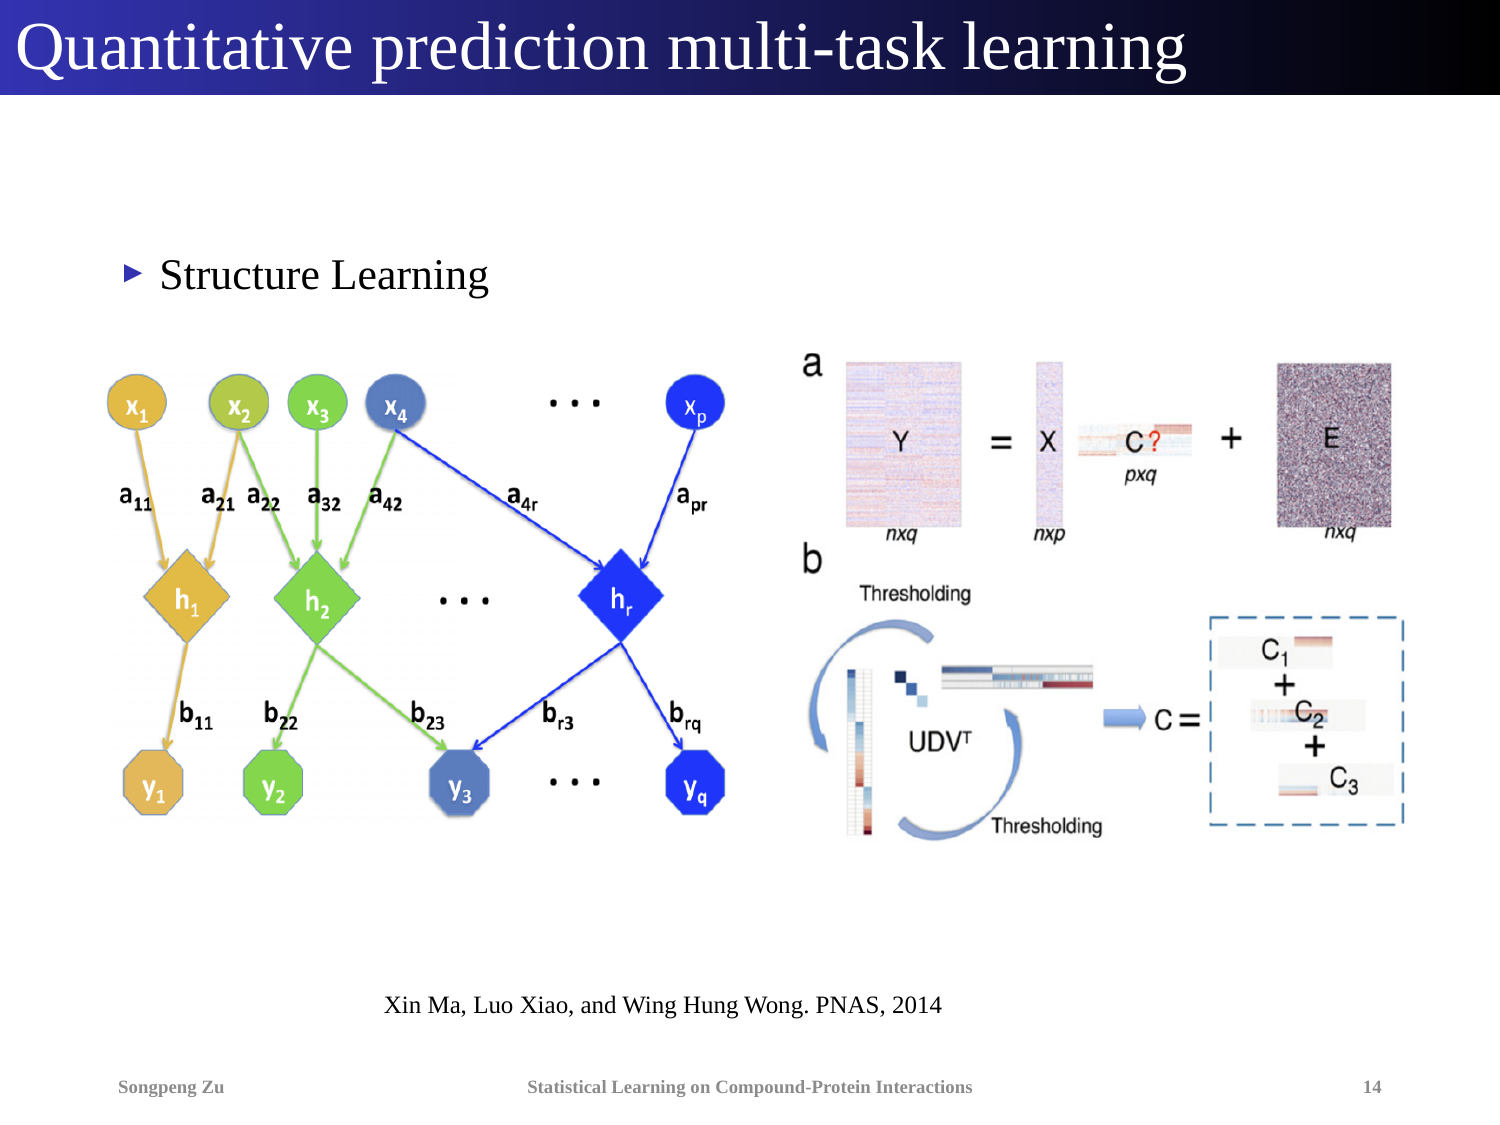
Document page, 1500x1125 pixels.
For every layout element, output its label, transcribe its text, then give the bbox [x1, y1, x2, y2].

list Structure Learning [103, 238, 1426, 313]
picture [69, 313, 1431, 864]
footer Statistical Learning on Compound-Protein Interactions [496, 1056, 1004, 1117]
slide_number Songpeng Zu [103, 1056, 441, 1117]
slide_number 14 [1059, 1056, 1397, 1117]
list Structure Learning [103, 864, 1426, 1027]
text_box Xin Ma, Luo Xiao, and Wing Hung Wong. PNAS, 2014 [369, 980, 958, 1026]
title Quantitative prediction multi-task learning [0, 0, 1500, 95]
